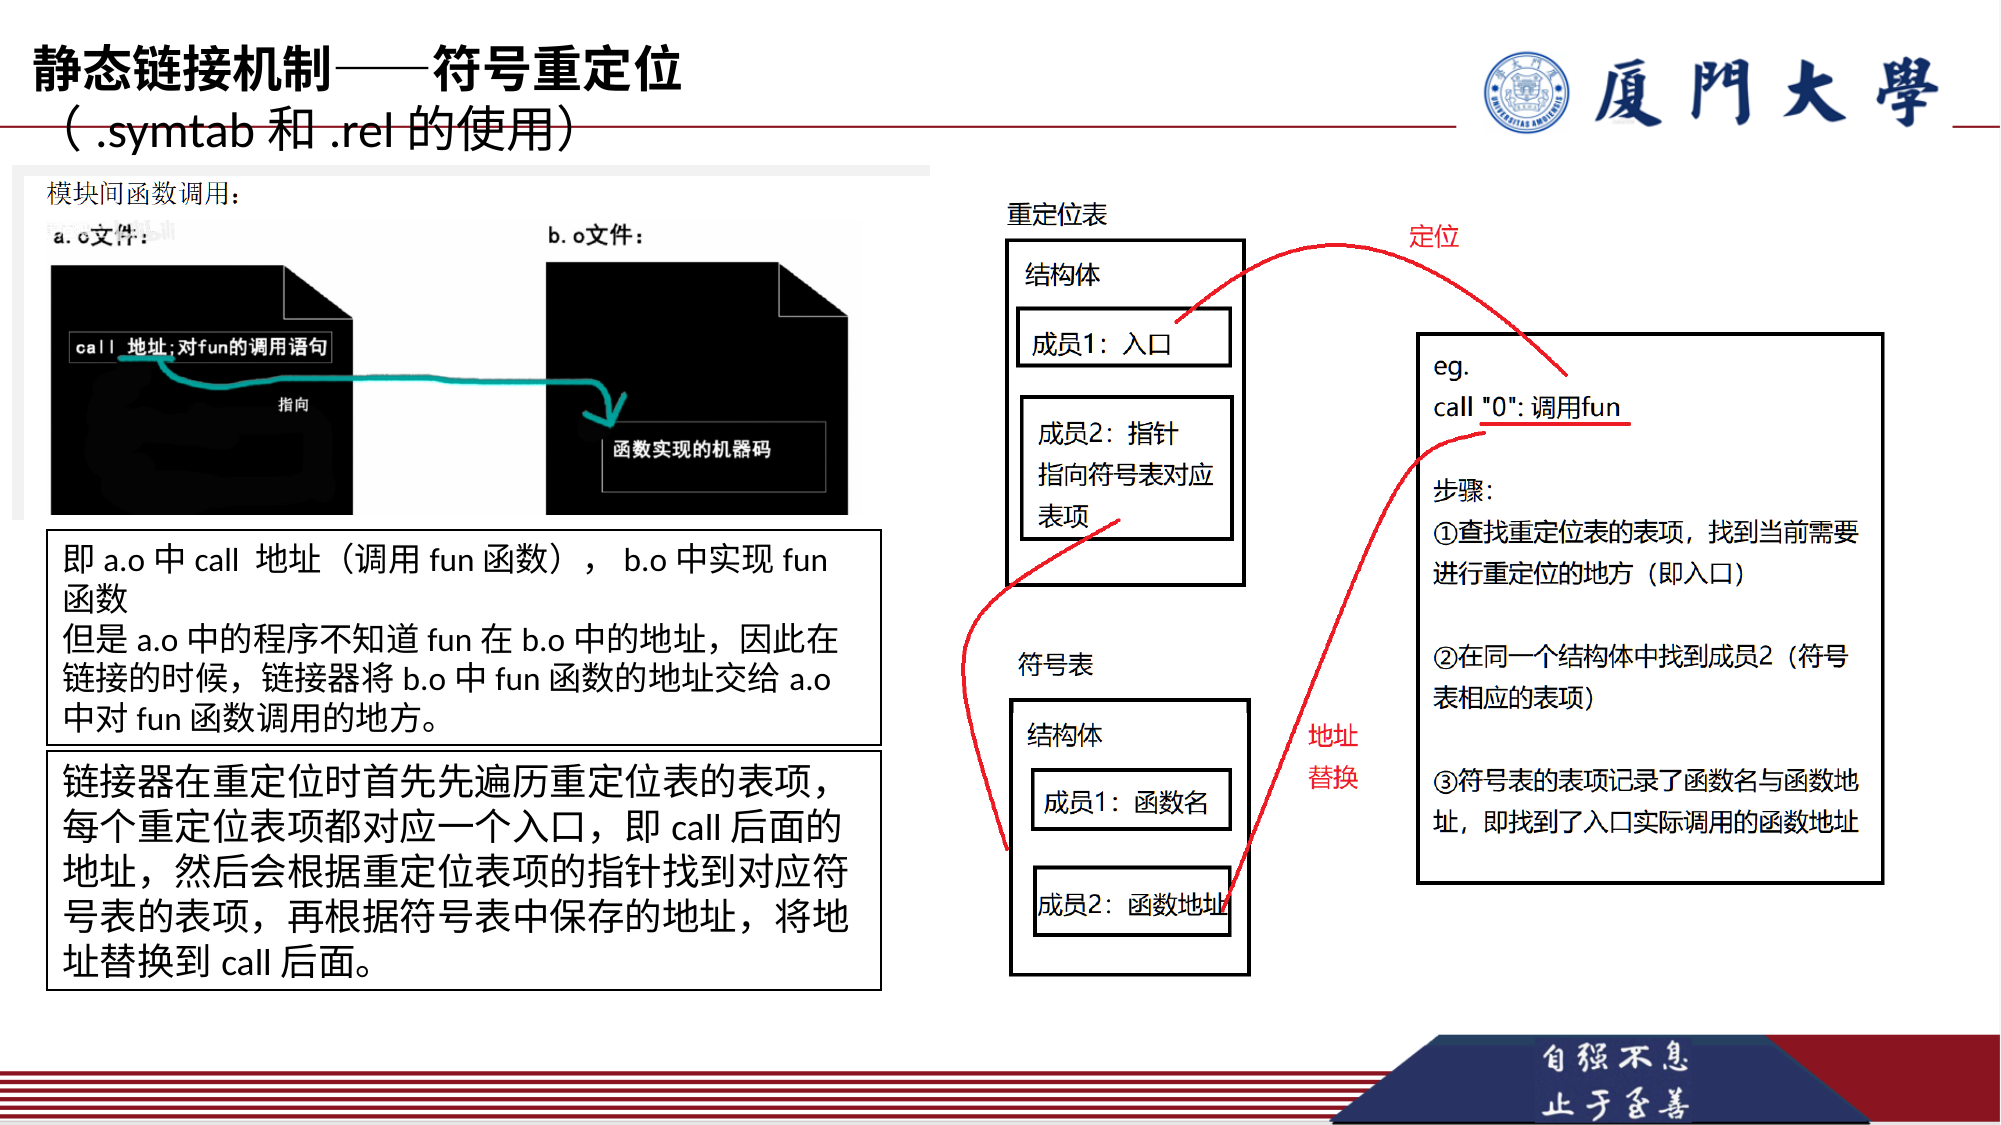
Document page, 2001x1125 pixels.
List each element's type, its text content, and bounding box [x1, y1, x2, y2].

picture [0, 0, 2001, 1125]
text_box 链接器在重定位时首先先遍历重定位表的表项，每个重定位表项都对应一个入口，即call后面的地址，然后会根据重定位表项的指针找到对应符号表的表项，再根据符号表中保存的地址，将地址替换到call后面。 [46, 750, 882, 991]
text_box 静态链接机制——符号重定位（.symtab和.rel的使用） [18, 30, 731, 165]
text_box 即a.o中call 地址（调用fun函数），b.o中实现fun函数 但是a.o中的程序不知道fun在b.o中的地址，因此在链接的时候，链接器将b.o中fun函数的地址交给a.o中对fun函数调用的地方。 [46, 529, 882, 746]
